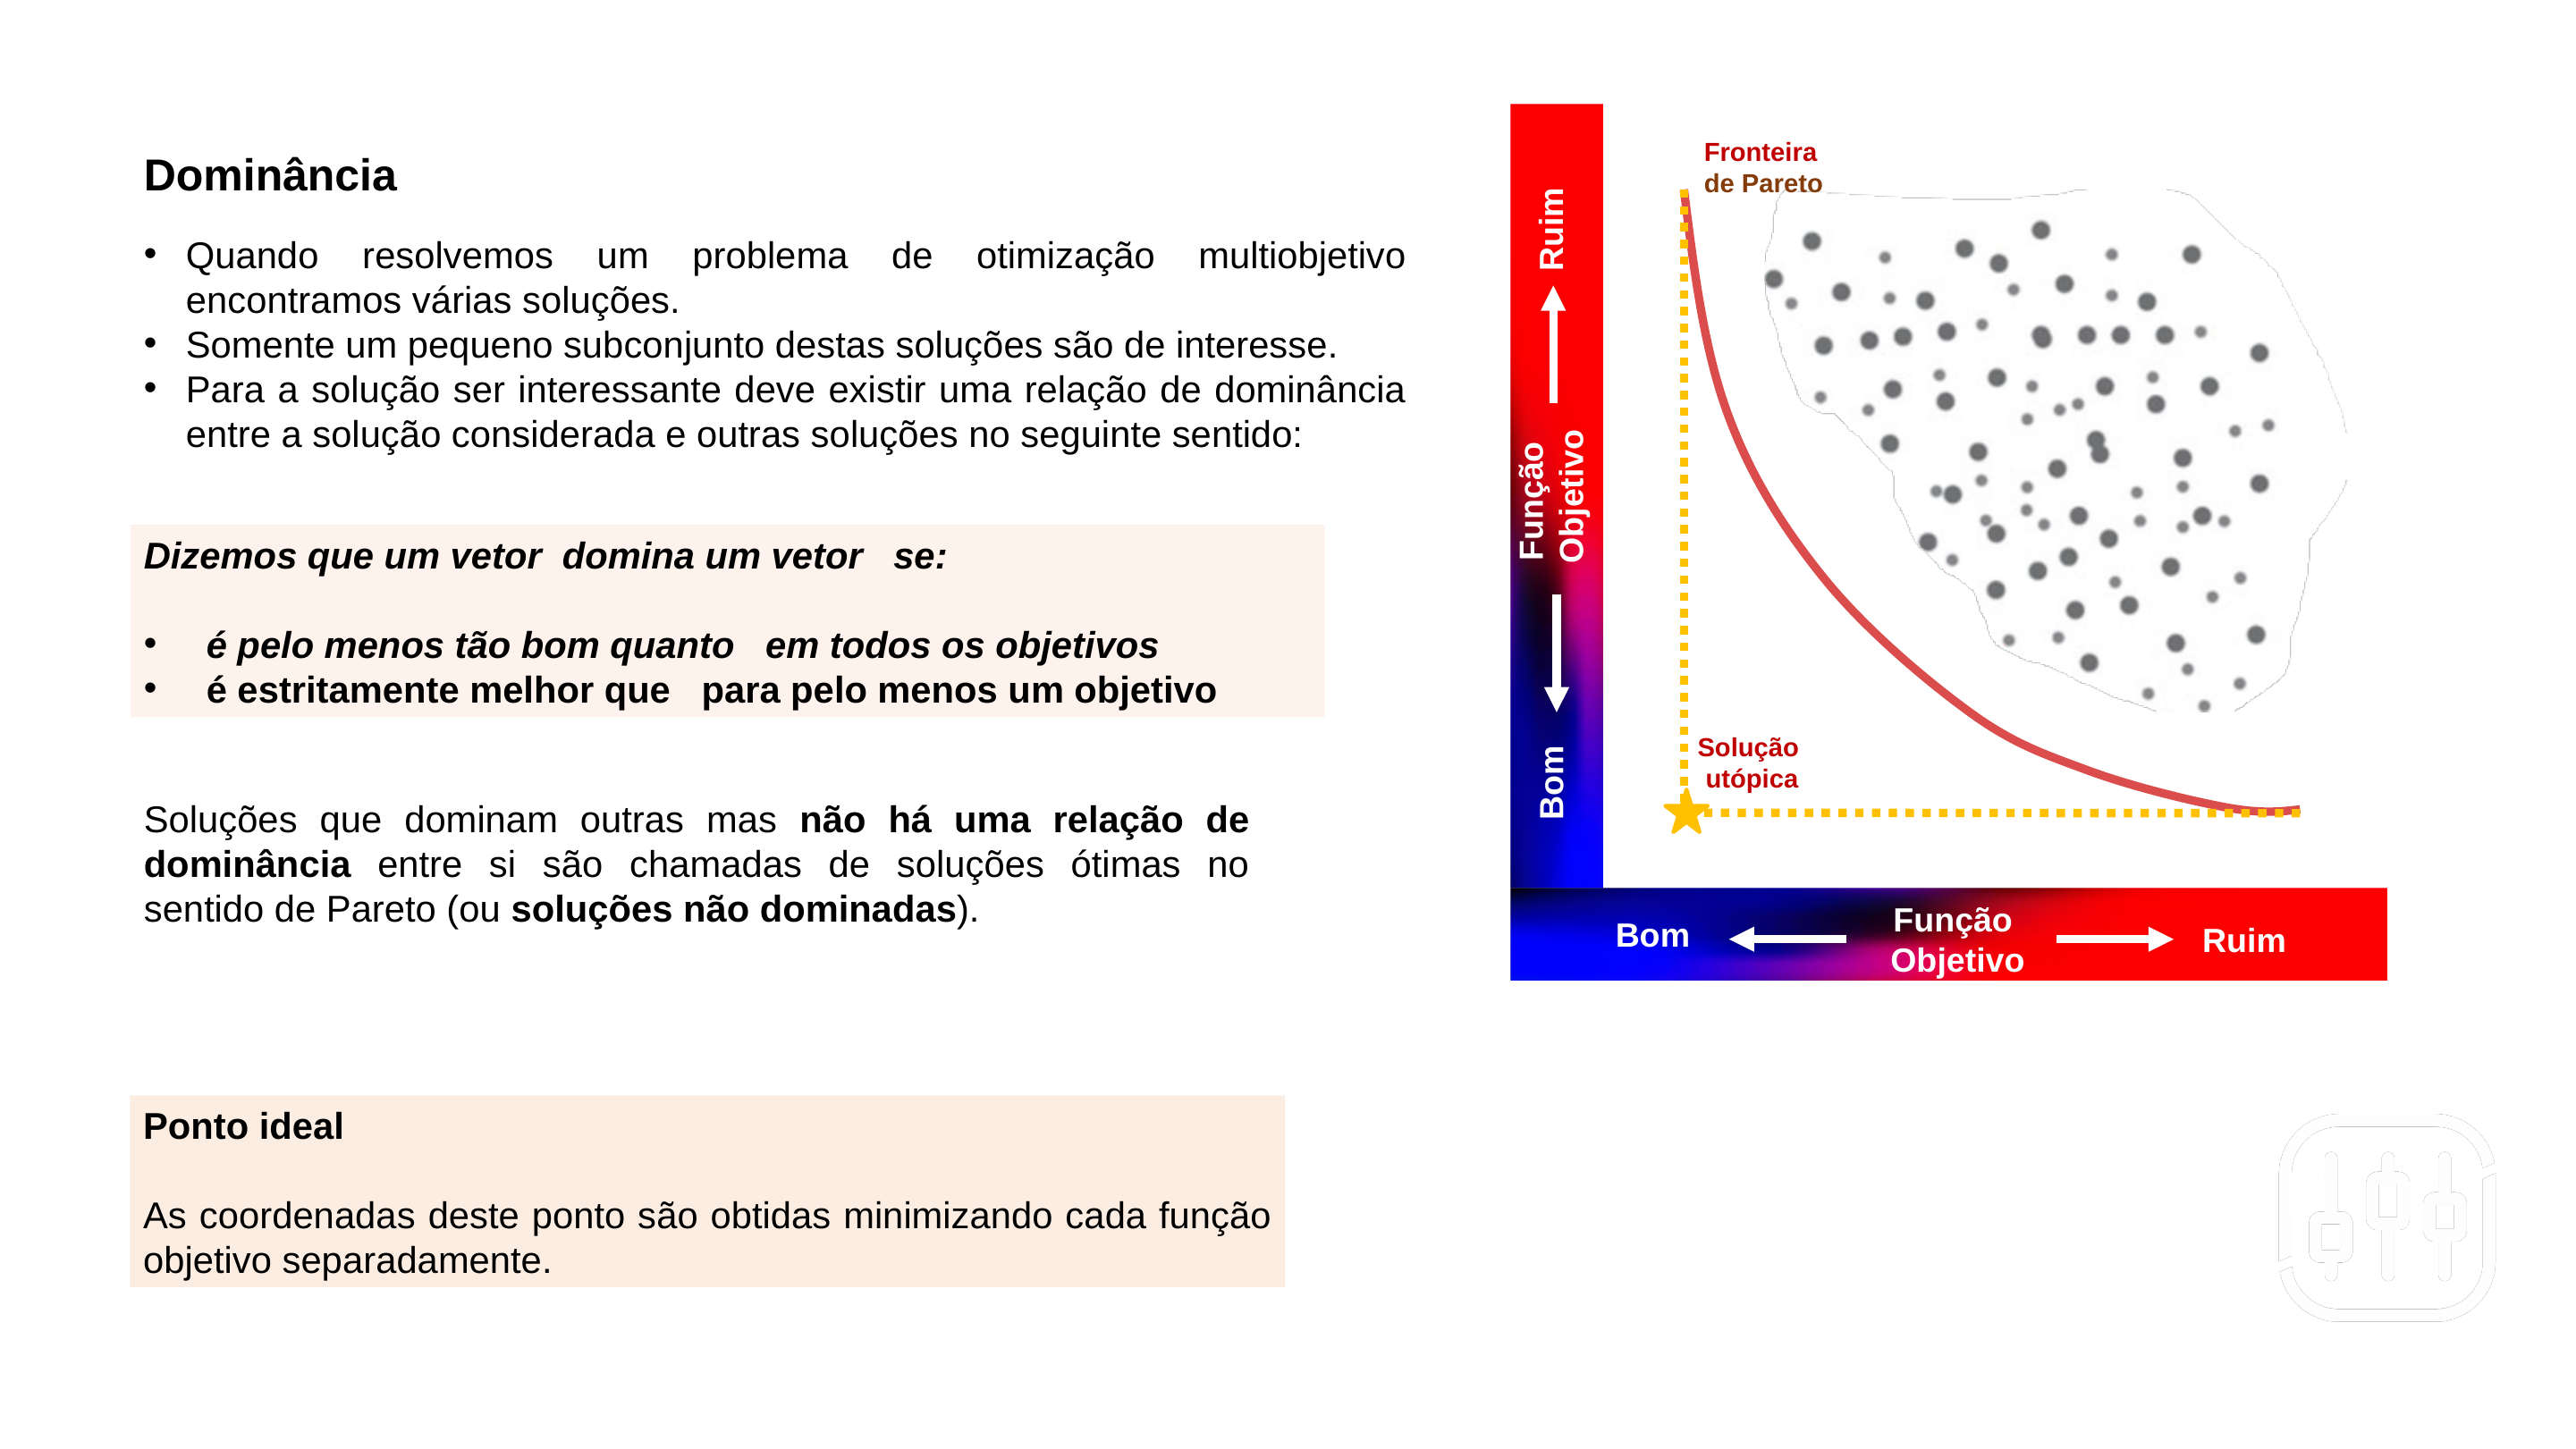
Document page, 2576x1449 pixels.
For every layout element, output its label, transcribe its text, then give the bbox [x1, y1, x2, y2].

text_box Dominância Quando resolvemos um problema de otimização multiobjetivo encontramos várias soluções. Somente um pequeno subconjunto destas soluções são de interesse. Para a solução ser interessante deve existir uma relação de dominância entre a solução considerada e outras soluções no seguinte sentido: [131, 139, 1420, 462]
text_box Ponto ideal As coordenadas deste ponto são obtidas minimizando cada função objetivo separadamente. [130, 1095, 1286, 1288]
text_box Soluções que dominam outras mas não há uma relação de dominância entre si são chamadas de soluções ótimas no sentido de Pareto (ou soluções não dominadas). [131, 788, 1263, 937]
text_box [1502, 104, 2387, 987]
picture [2240, 1071, 2534, 1365]
